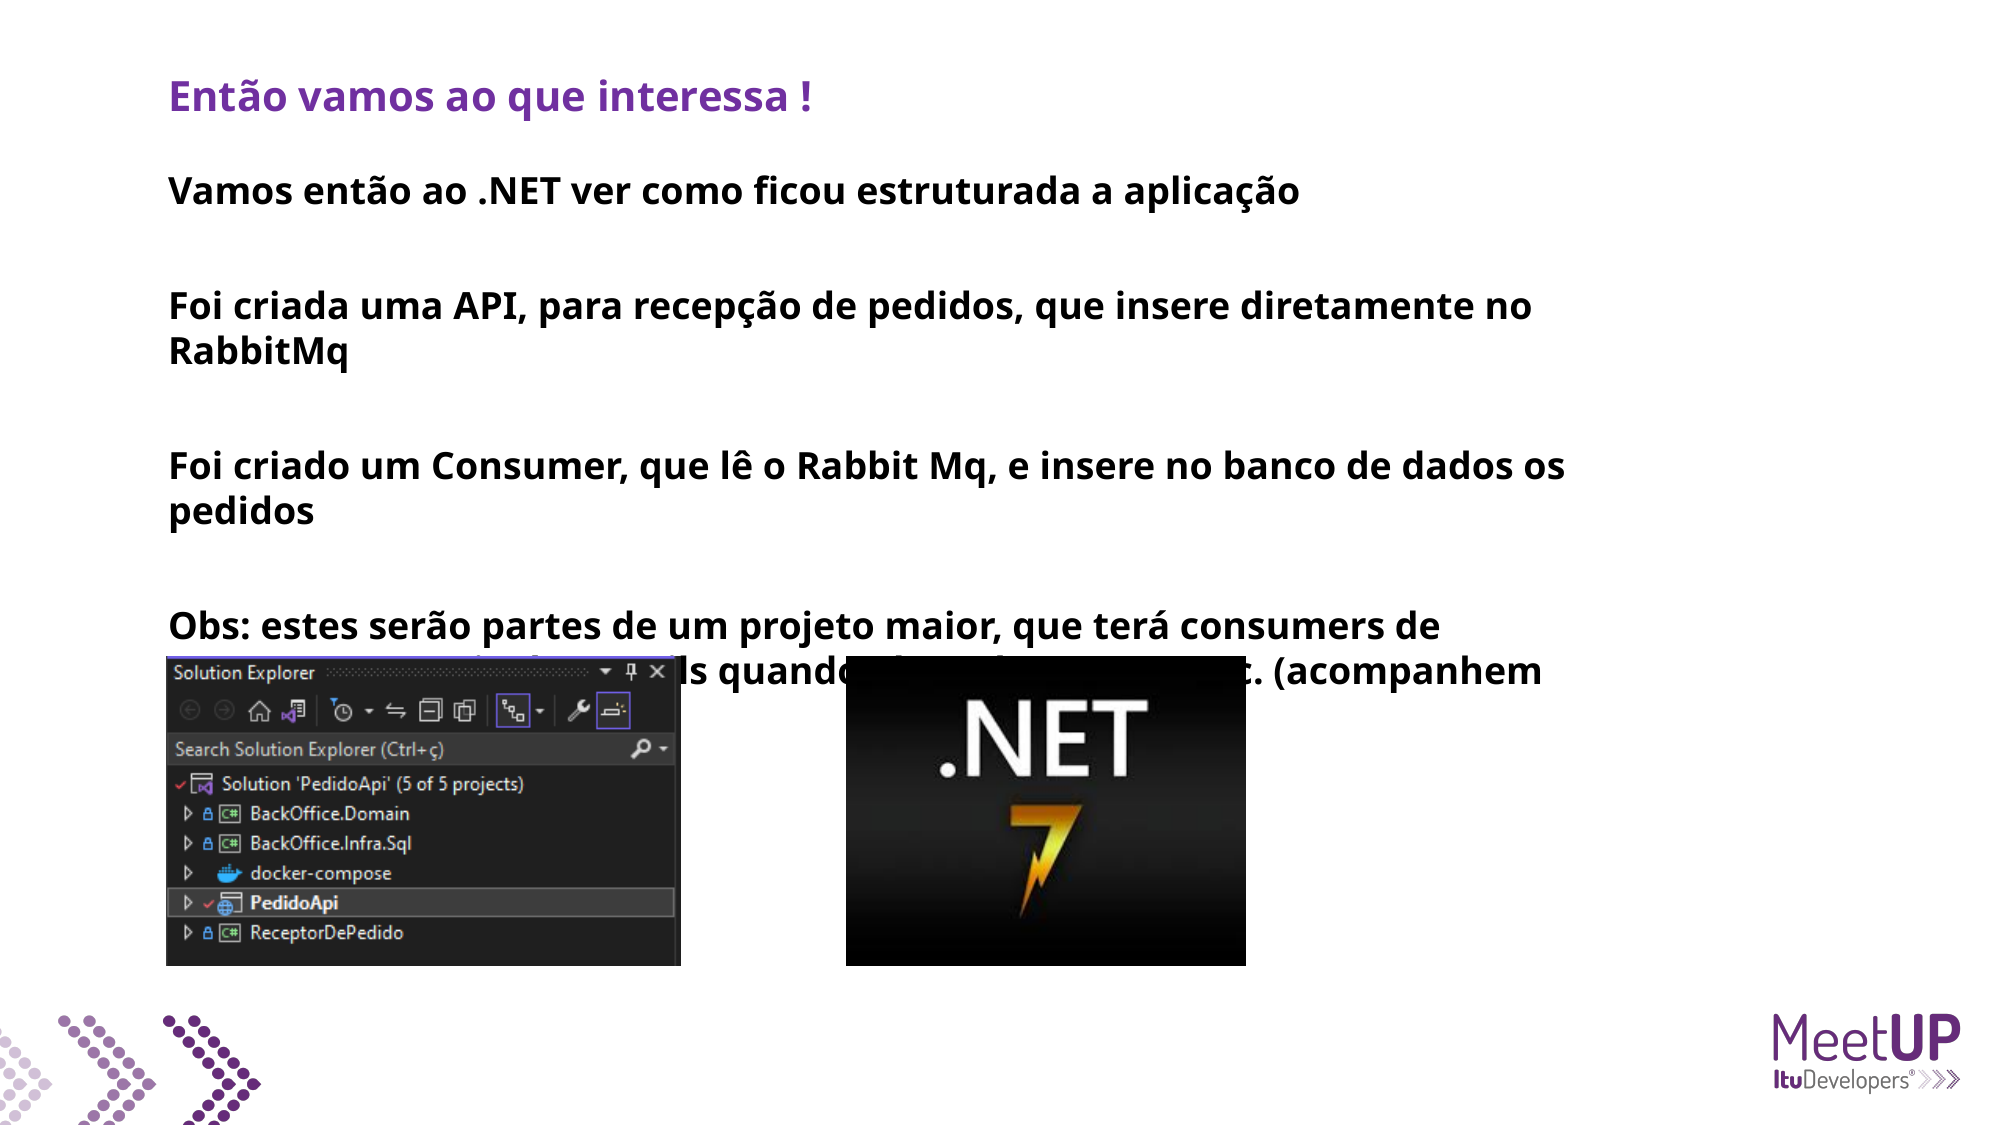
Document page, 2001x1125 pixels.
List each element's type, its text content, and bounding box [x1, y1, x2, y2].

picture [0, 998, 278, 1125]
text_box Vamos então ao .NET ver como ficou estruturada a aplicação Foi criada uma API, para recepção de pedidos, que insere diretamente no RabbitMq Foi criado um Consumer, que lê o Rabbit Mq, e insere no banco de dados os pedidos Obs: estes serão partes de um projeto maior, que terá consumers de pagamento, envio de e-mails quando alterados status, etc. (acompanhem minhas postagens futuras) [153, 159, 1637, 745]
picture [1763, 998, 1967, 1101]
text_box Então vamos ao que interessa ! [153, 61, 1154, 127]
picture [166, 656, 681, 966]
picture [846, 656, 1246, 966]
